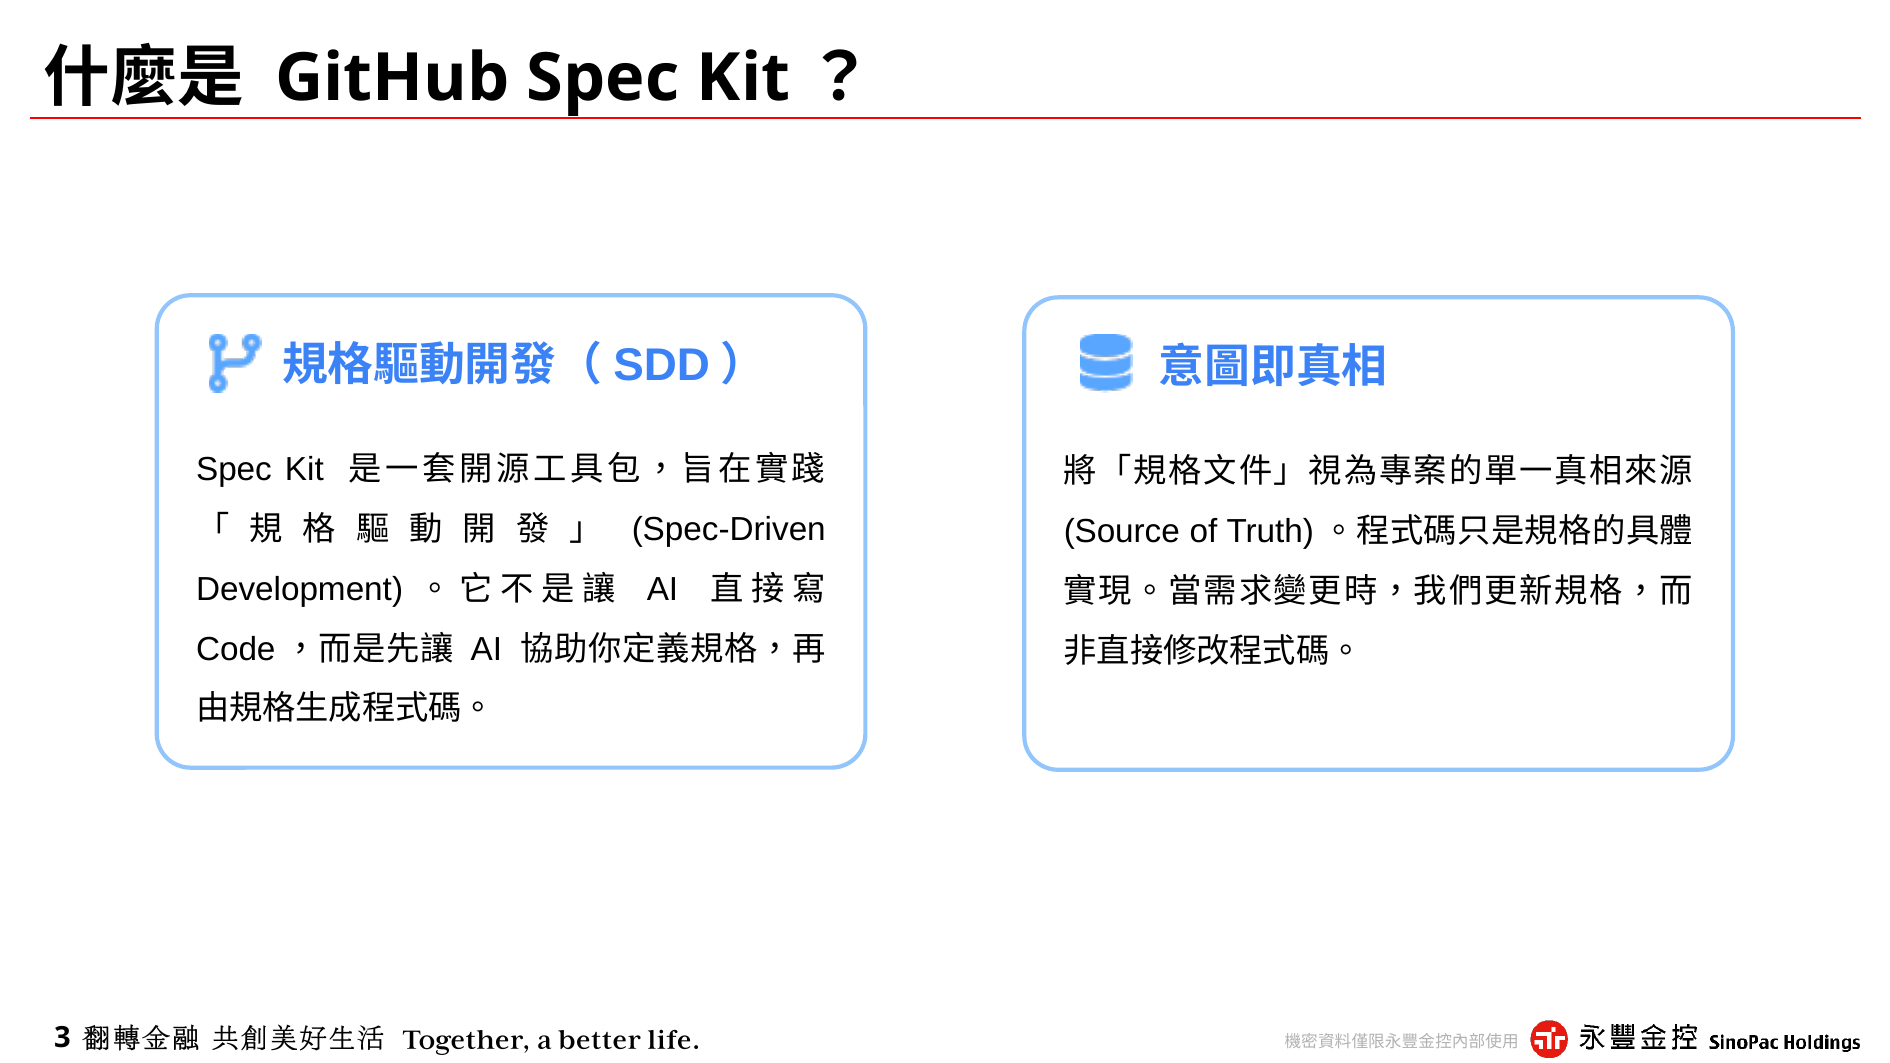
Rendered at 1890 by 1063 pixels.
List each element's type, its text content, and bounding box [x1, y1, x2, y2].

picture [1529, 1019, 1861, 1059]
picture [209, 334, 262, 394]
text_box 規格驅動開發（SDD） Spec Kit 是一套開源工具包，旨在實踐「規格驅動開發」(Spec-Driven Development)。它不是讓 AI 直接寫 Code，而是先讓 AI 協助你定義規格，再由規格生成程式碼。 [154, 293, 868, 770]
text_box 意圖即真相 將「規格文件」視為專案的單一真相來源 (Source of Truth)。程式碼只是規格的具體實現。當需求變更時，我們更新規格，而非直接修改程式碼。 [1022, 295, 1736, 772]
picture [28, 981, 752, 1063]
title 什麼是 GitHub Spec Kit？ [29, 29, 1861, 118]
picture [1079, 334, 1133, 394]
